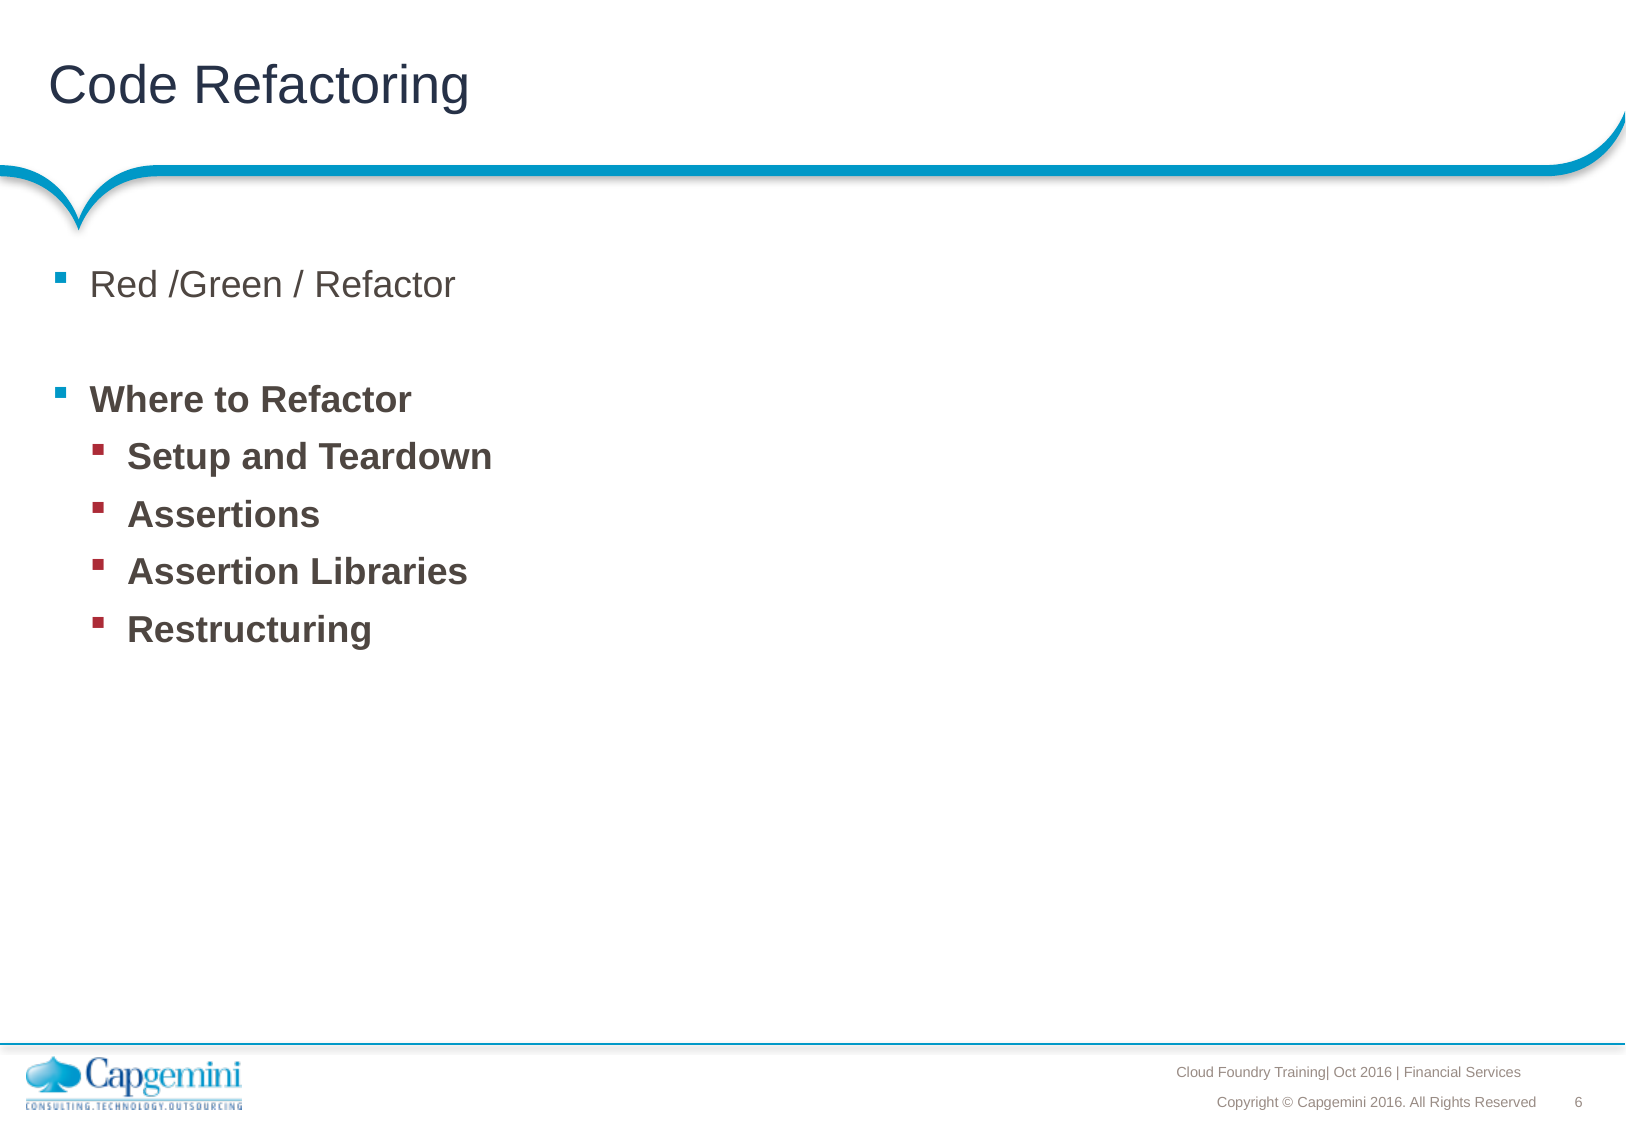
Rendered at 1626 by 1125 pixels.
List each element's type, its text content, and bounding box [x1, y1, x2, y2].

picture [26, 1056, 242, 1110]
title Code Refactoring [0, 0, 1625, 165]
list Red /Green / Refactor Where to Refactor Setup and Teardown Assertions Assertion Libraries Restructuring [52, 247, 1573, 1000]
